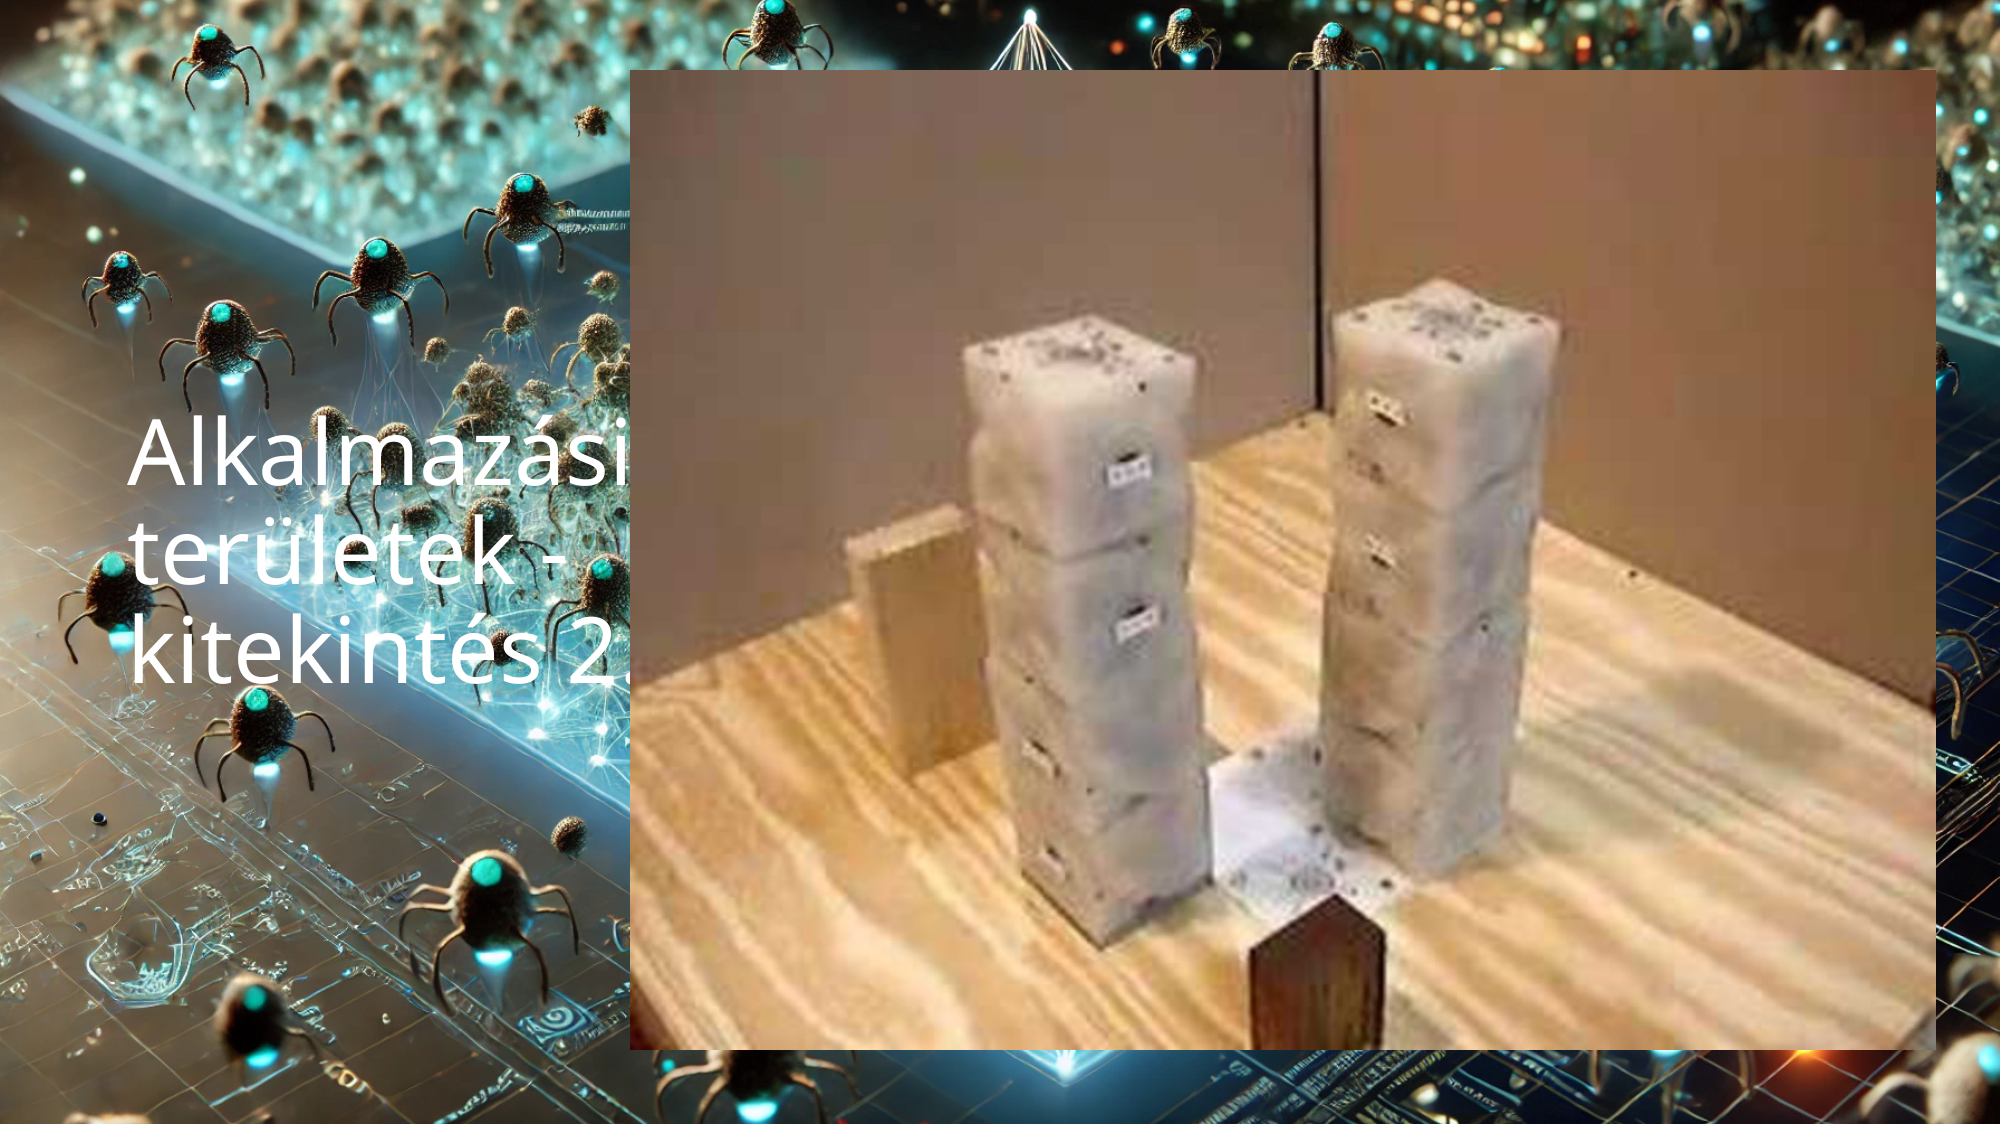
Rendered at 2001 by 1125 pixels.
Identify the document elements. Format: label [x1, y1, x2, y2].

picture [0, 0, 2000, 1124]
text_box [628, 69, 1937, 1051]
